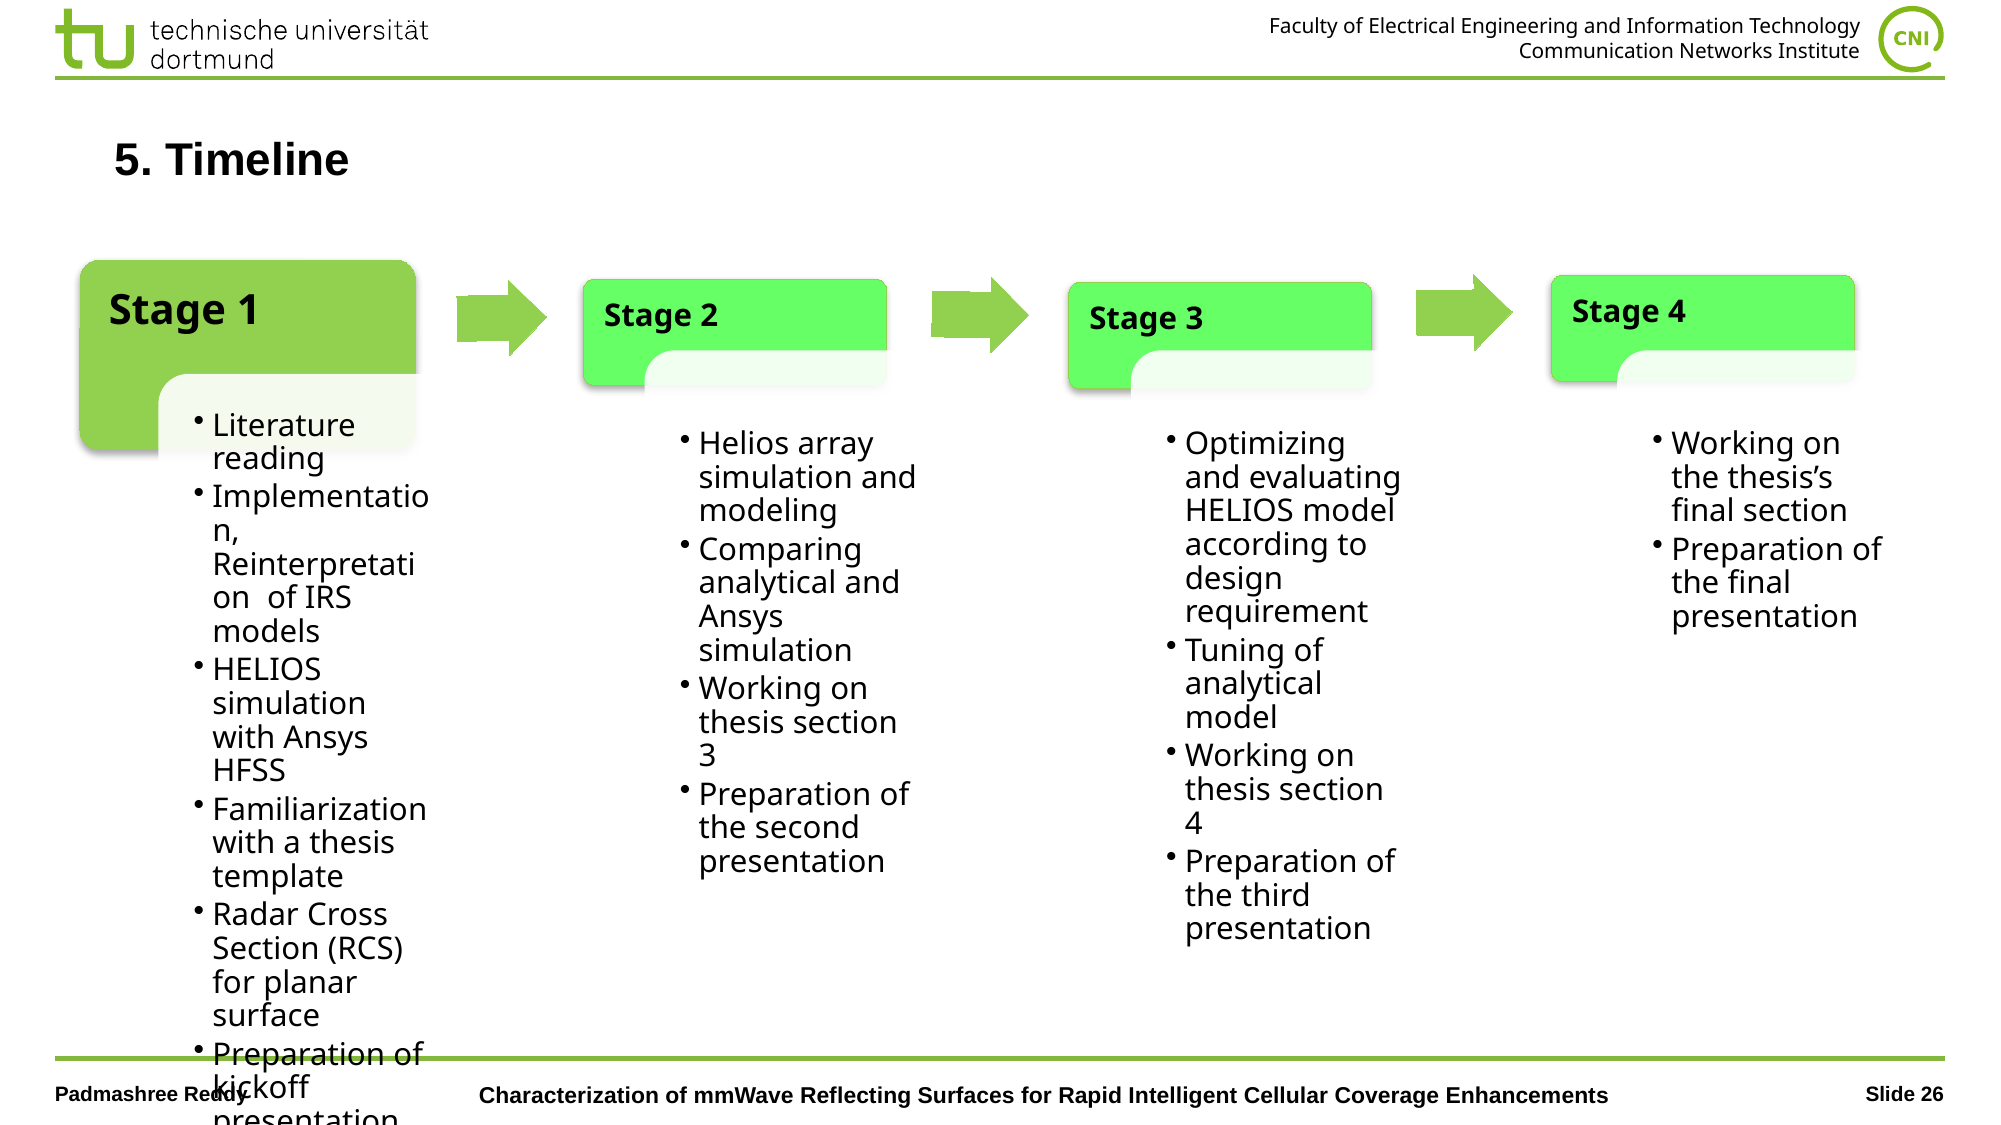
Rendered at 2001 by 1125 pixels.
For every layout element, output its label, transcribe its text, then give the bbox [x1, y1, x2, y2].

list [78, 224, 1922, 1011]
title 5. Timeline [99, 114, 1901, 200]
